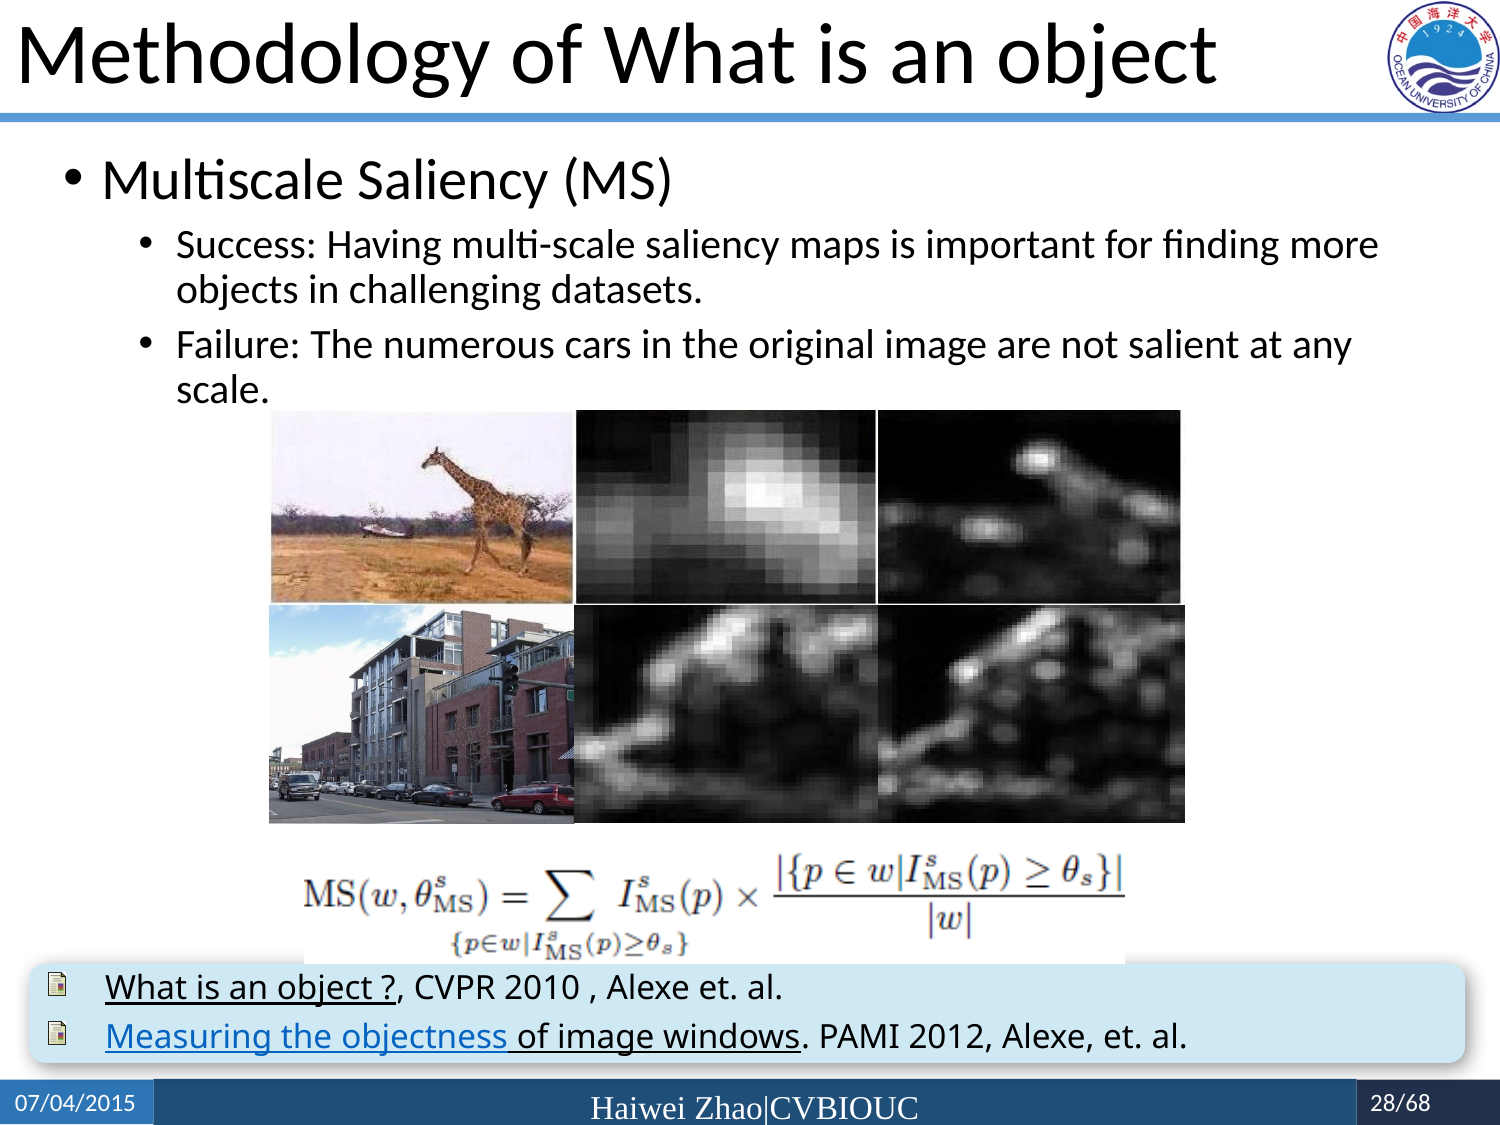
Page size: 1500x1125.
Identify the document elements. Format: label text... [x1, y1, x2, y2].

picture [48, 1021, 72, 1045]
list Multiscale Saliency (MS) Success: Having multi-scale saliency maps is important for finding more objects in challenging datasets. Failure: The numerous cars in the original image are not salient at any scale. [48, 141, 1446, 955]
picture [304, 846, 1125, 964]
picture [1387, 1, 1500, 112]
picture [269, 410, 1185, 824]
text_box What is an object ?, CVPR 2010 , Alexe et. al. Measuring the objectness of image windows. PAMI 2012, Alexe, et. al. [27, 962, 1467, 1064]
picture [48, 972, 72, 996]
title Methodology of What is an object [0, 0, 1375, 110]
